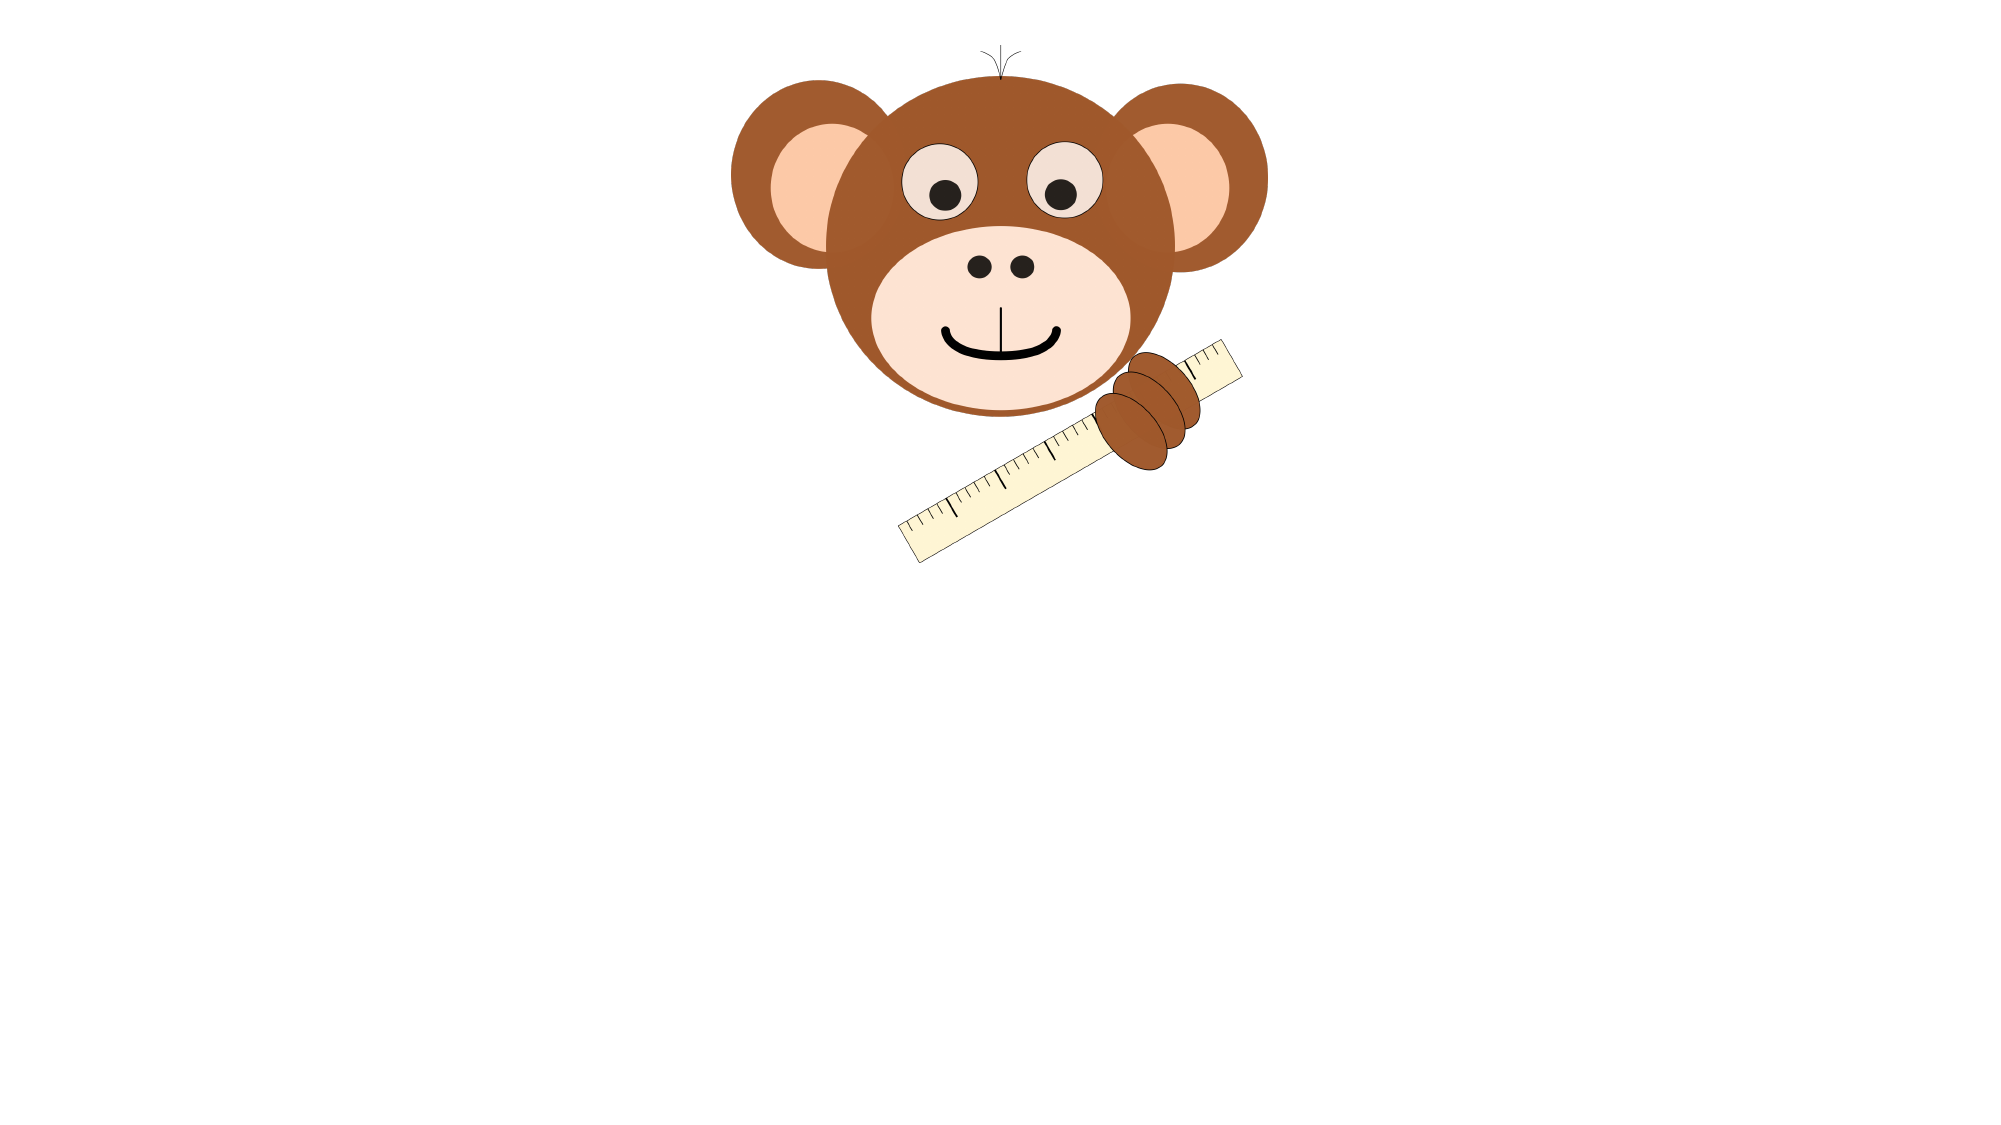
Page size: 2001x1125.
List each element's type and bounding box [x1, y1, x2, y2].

picture [731, 45, 1269, 563]
